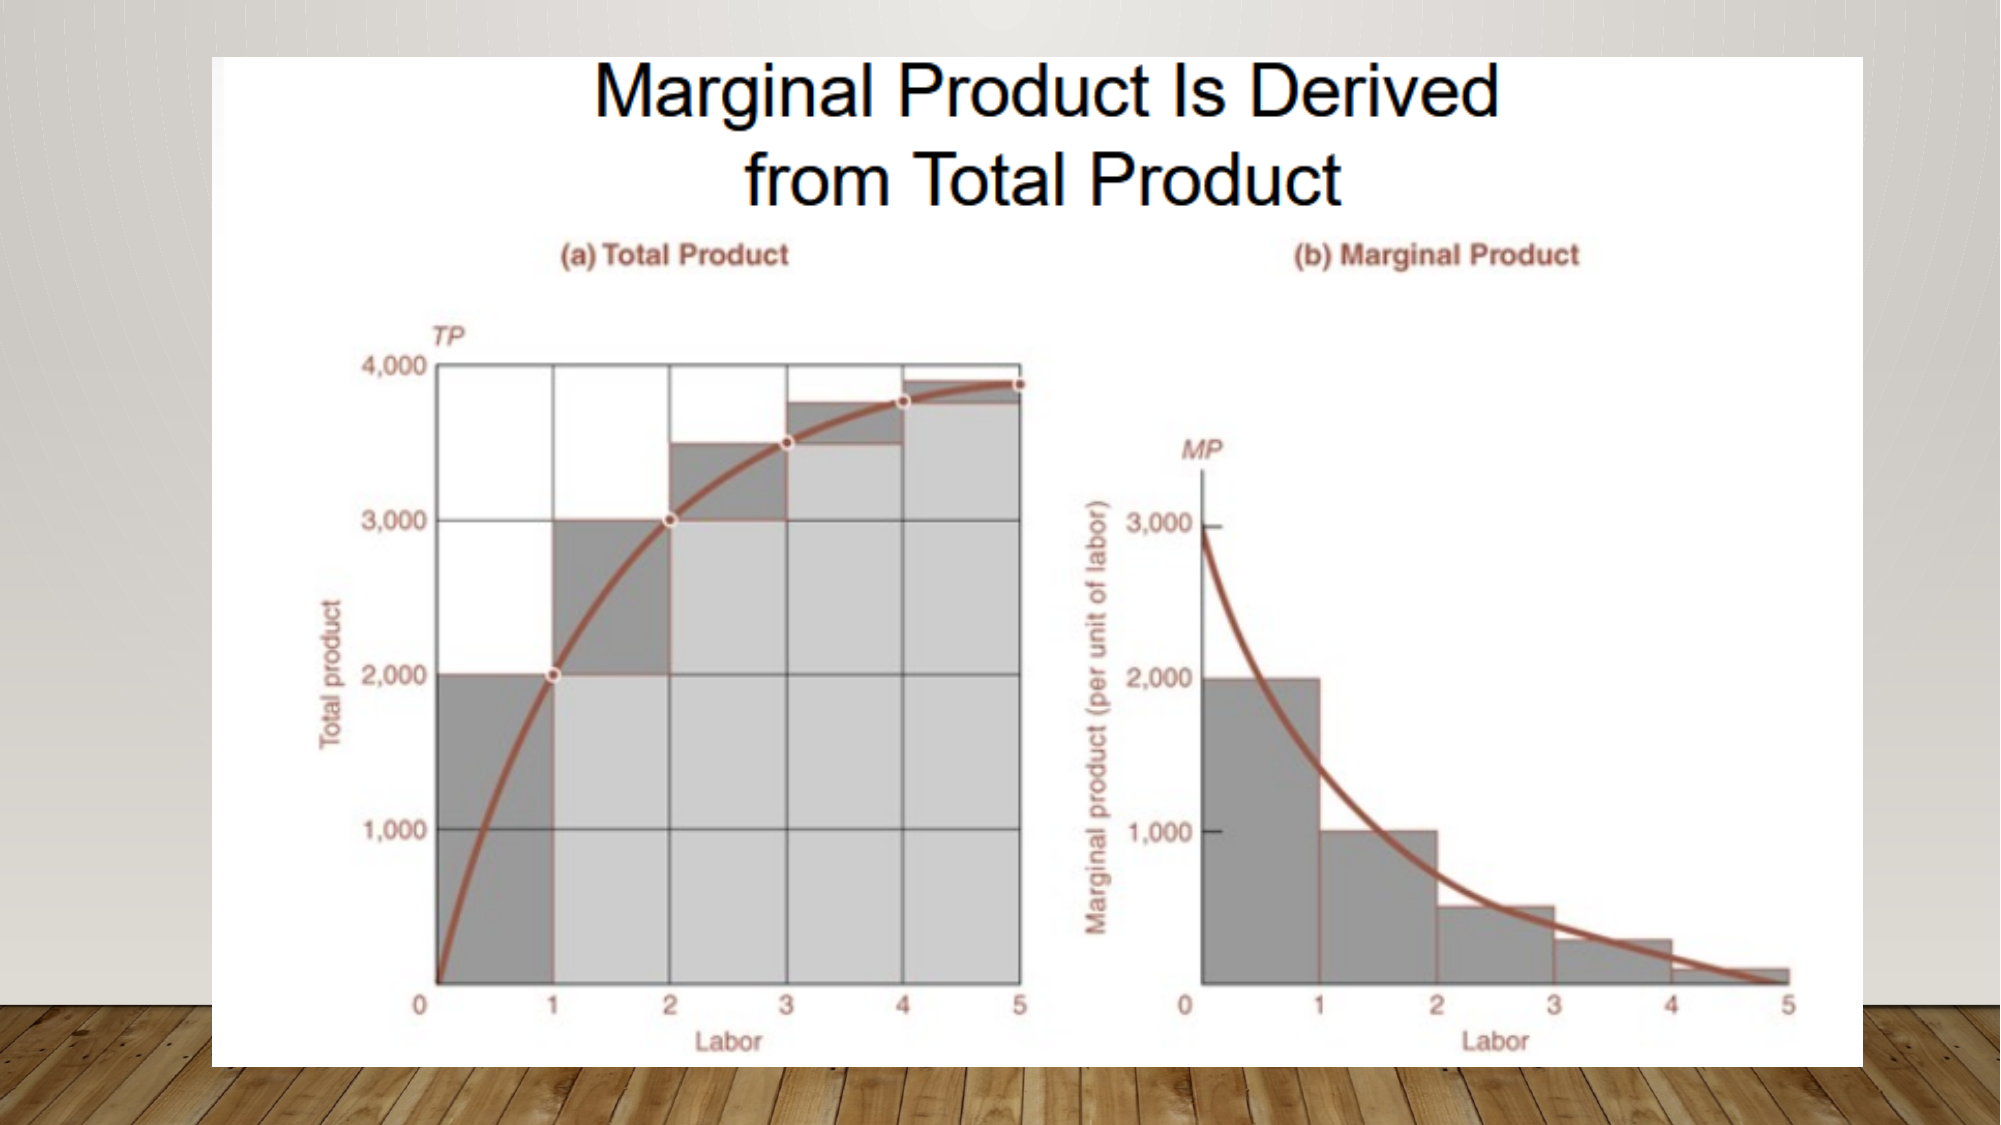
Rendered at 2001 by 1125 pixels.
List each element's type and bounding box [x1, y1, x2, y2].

list [212, 57, 1863, 1068]
picture [0, 1005, 2000, 1125]
